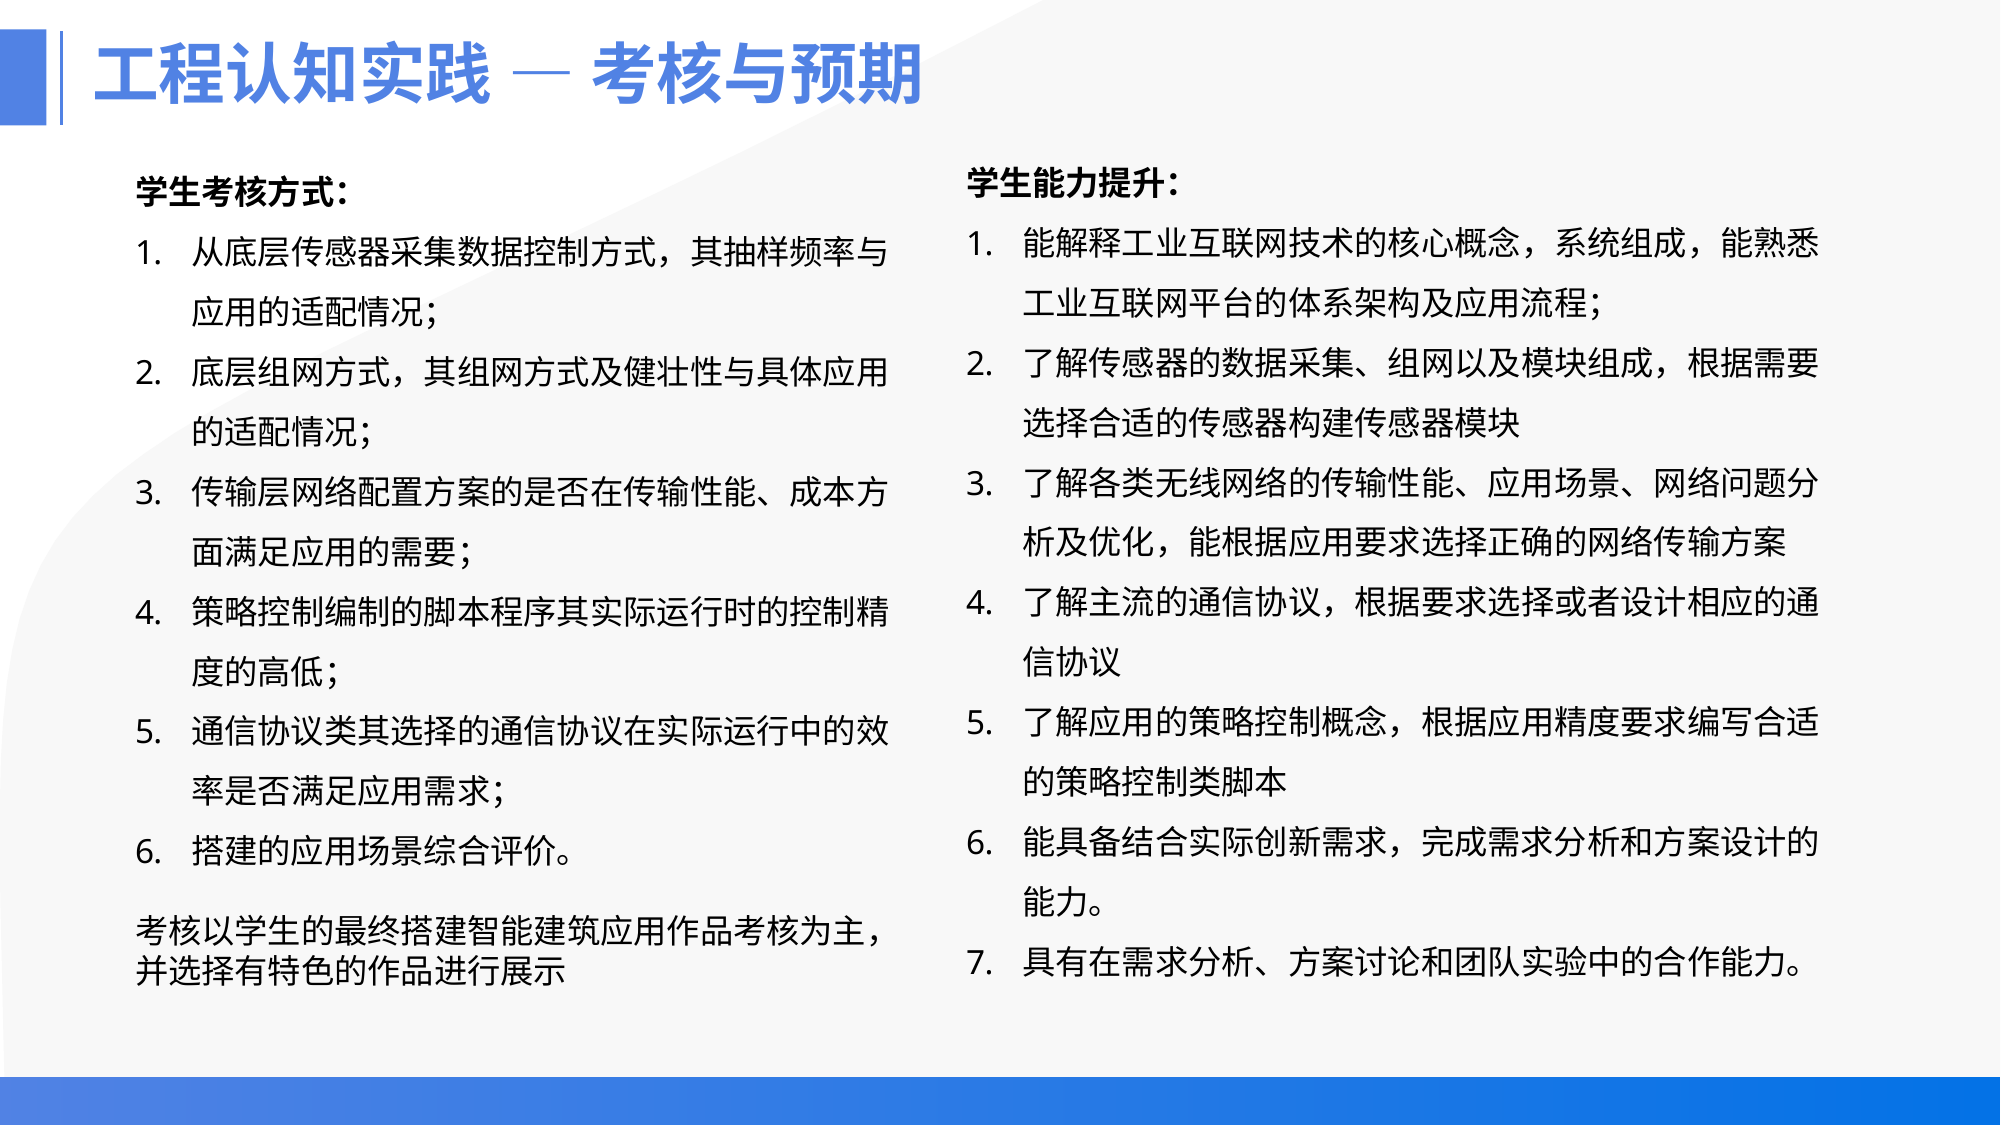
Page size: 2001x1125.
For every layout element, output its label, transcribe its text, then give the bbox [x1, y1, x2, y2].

text_box 学生考核方式： 从底层传感器采集数据控制方式，其抽样频率与应用的适配情况； 底层组网方式，其组网方式及健壮性与具体应用的适配情况； 传输层网络配置方案的是否在传输性能、成本方面满足应用的需要； 策略控制编制的脚本程序其实际运行时的控制精度的高低； 通信协议类其选择的通信协议在实际运行中的效率是否满足应用需求； 搭建的应用场景综合评价。 考核以学生的最终搭建智能建筑应用作品考核为主，并选择有特色的作品进行展示 [120, 144, 912, 998]
text_box 学生能力提升： 能解释工业互联网技术的核心概念，系统组成，能熟悉工业互联网平台的体系架构及应用流程； 了解传感器的数据采集、组网以及模块组成，根据需要选择合适的传感器构建传感器模块 了解各类无线网络的传输性能、应用场景、网络问题分析及优化，能根据应用要求选择正确的网络传输方案 了解主流的通信协议，根据要求选择或者设计相应的通信协议 了解应用的策略控制概念，根据应用精度要求编写合适的策略控制类脚本 能具备结合实际创新需求，完成需求分析和方案设计的能力。 具有在需求分析、方案讨论和团队实验中的合作能力。 [951, 135, 1855, 1028]
title 工程认知实践 — 考核与预期 [77, 29, 1730, 126]
text_box [1246, 1078, 1250, 1125]
